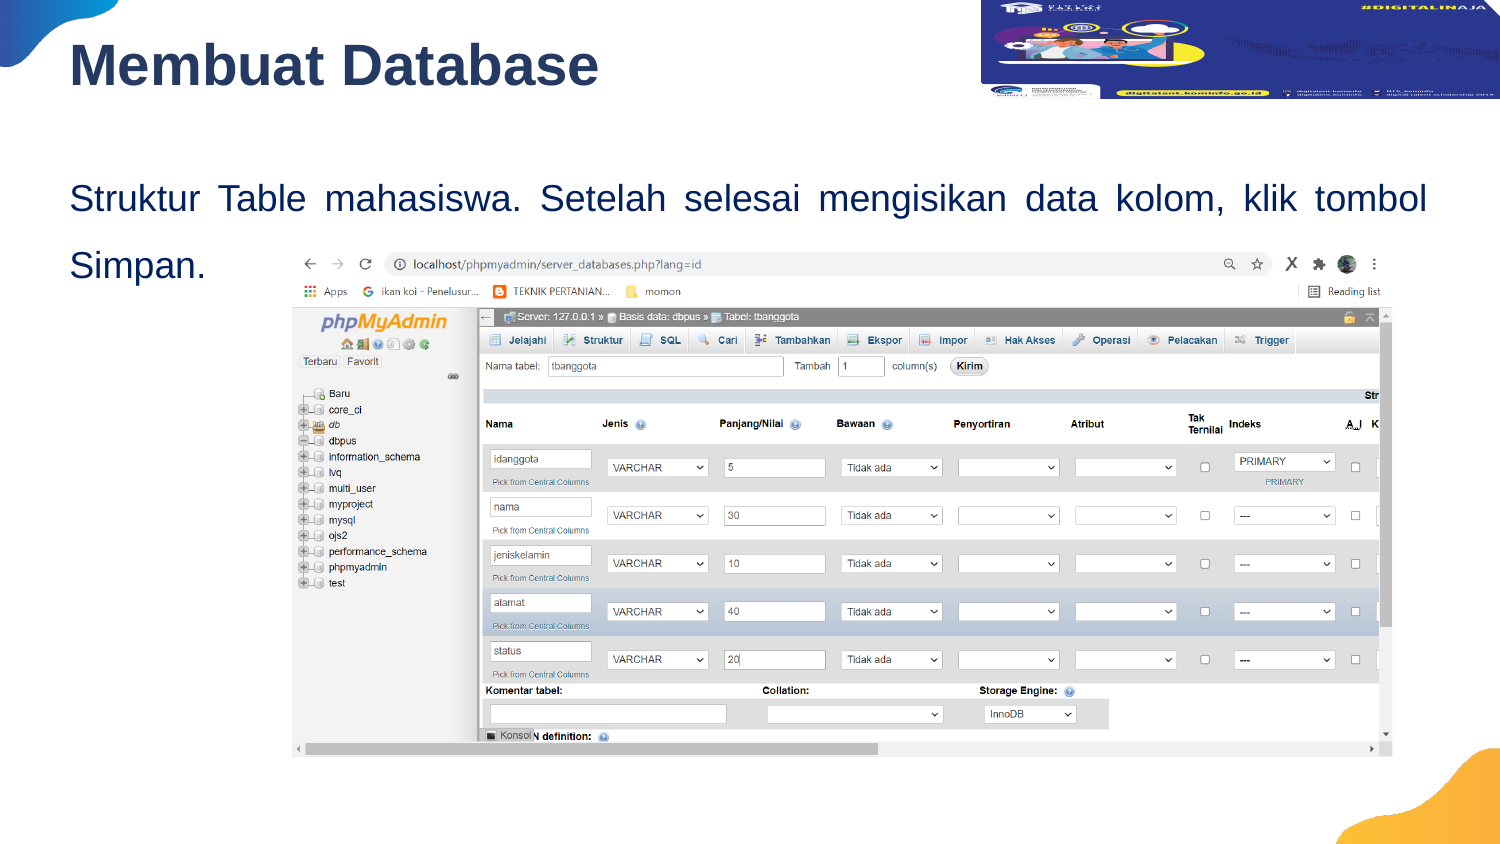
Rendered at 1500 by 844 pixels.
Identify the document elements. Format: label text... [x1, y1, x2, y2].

picture [980, 0, 1500, 100]
picture [0, 0, 120, 73]
text_box Membuat Database [54, 19, 977, 105]
picture [291, 251, 1500, 844]
text_box Struktur Table mahasiswa. Setelah selesai mengisikan data kolom, klik tombol Simpan. [54, 143, 1443, 776]
